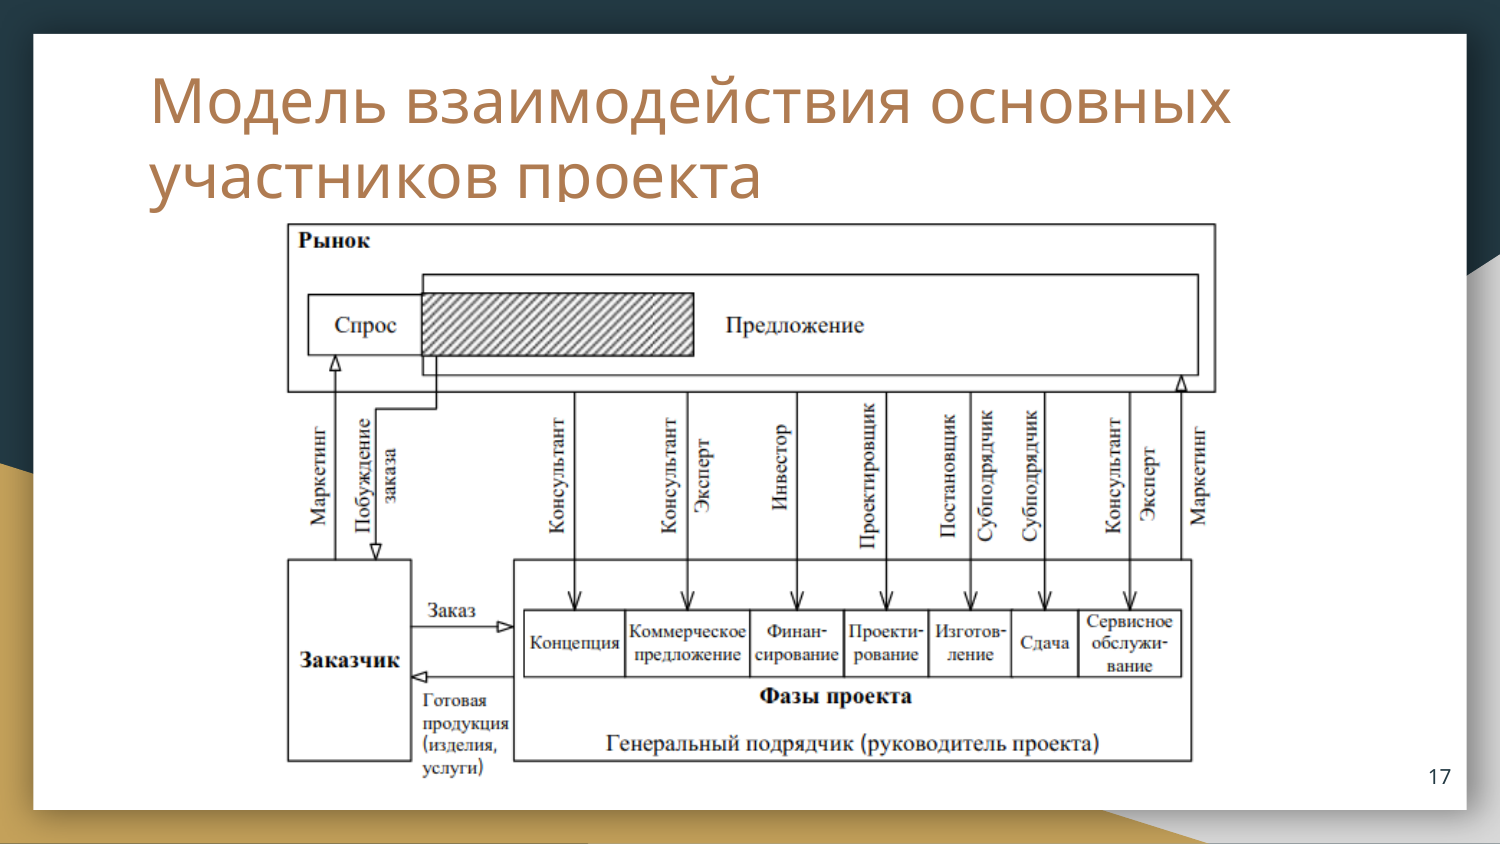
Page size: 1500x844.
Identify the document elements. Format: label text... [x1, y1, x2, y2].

slide_number ‹#› [1376, 745, 1467, 810]
picture [259, 202, 1241, 794]
title Модель взаимодействия основных участников проекта [134, 45, 1366, 203]
